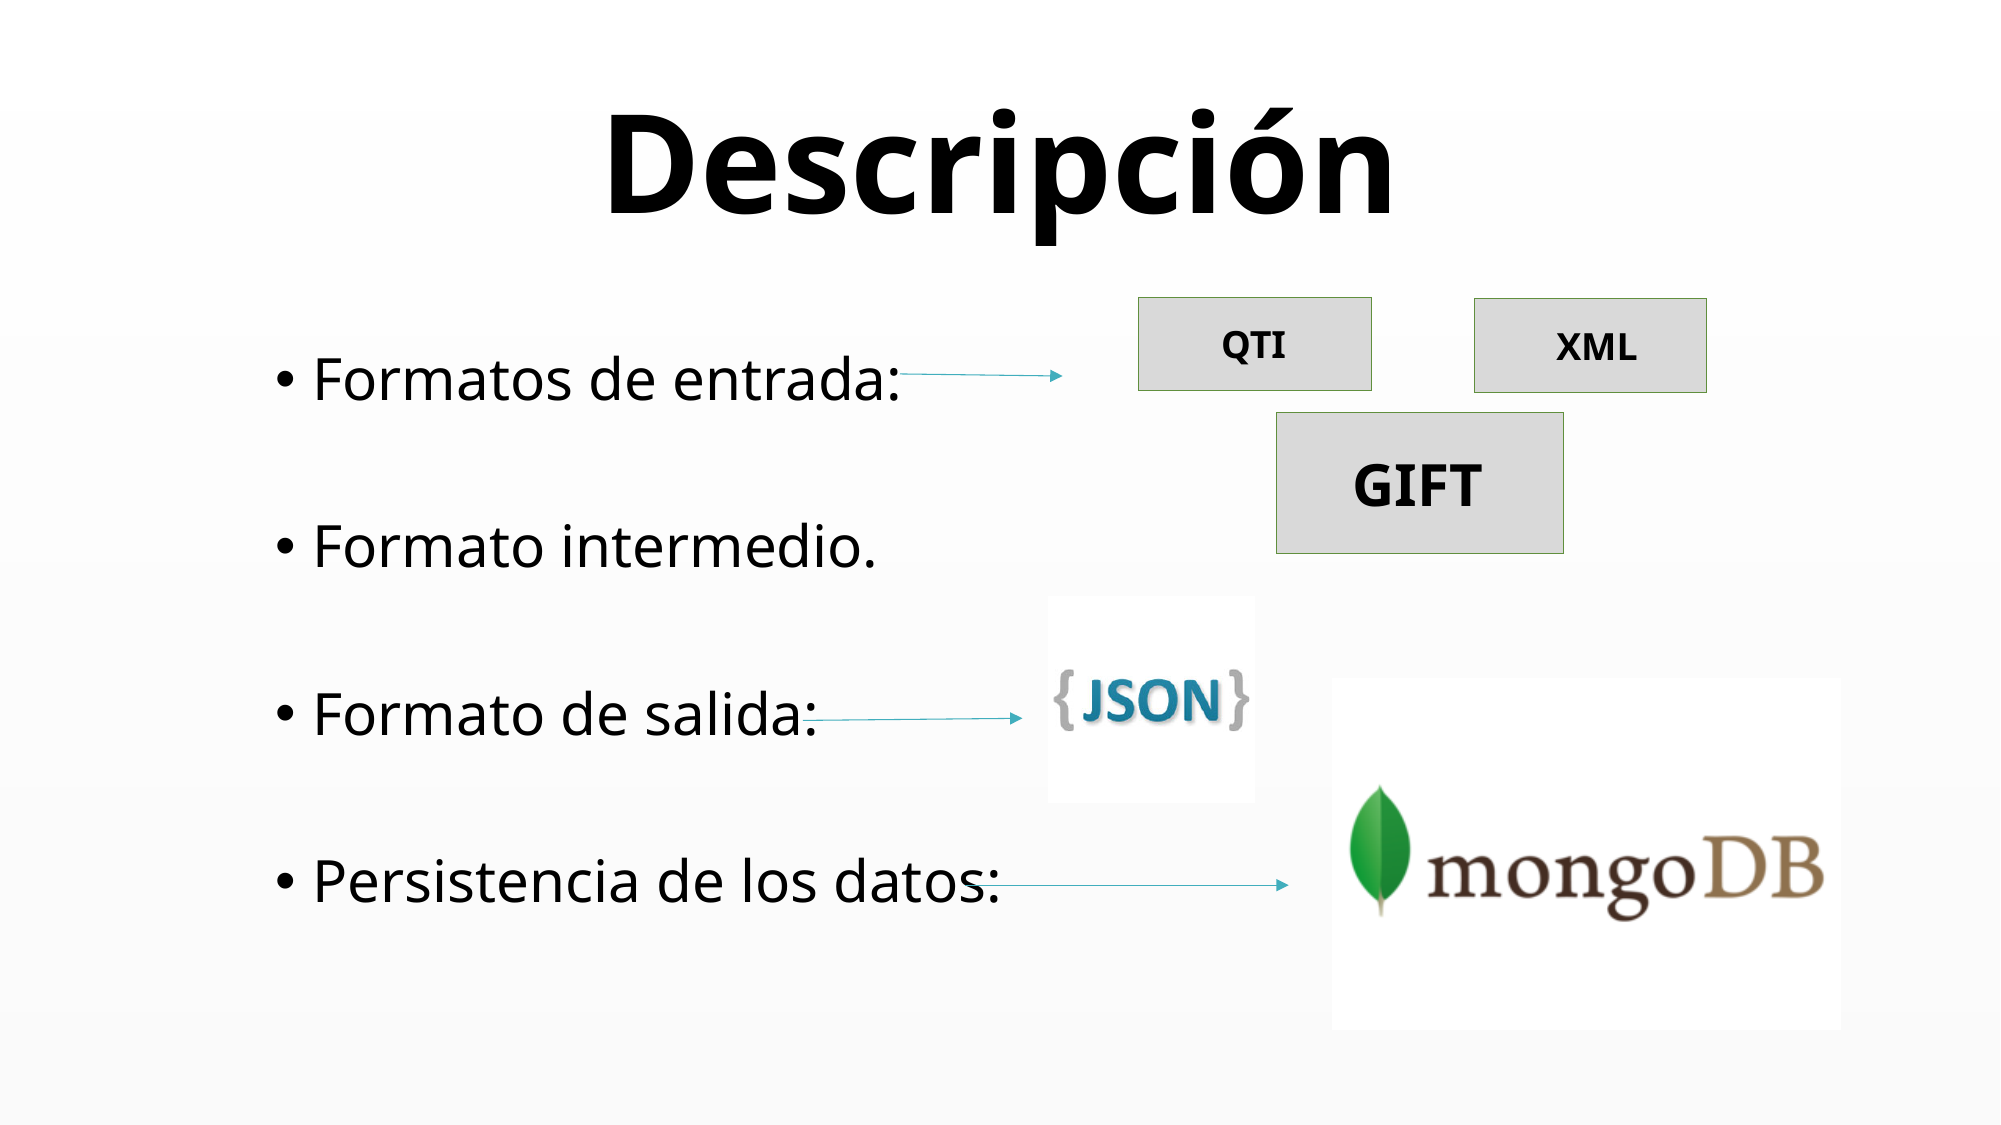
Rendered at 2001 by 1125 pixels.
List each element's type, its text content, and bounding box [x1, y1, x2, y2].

text_box XML [1541, 315, 1707, 376]
text_box [1276, 412, 1564, 554]
picture [1332, 678, 1841, 1030]
text_box [1474, 298, 1707, 393]
text_box [1138, 297, 1372, 391]
title Descripción [137, 59, 1863, 278]
text_box QTI [1206, 313, 1371, 374]
text_box GIFT [1337, 440, 1502, 526]
picture [1048, 596, 1255, 803]
list Formatos de entrada: Formato intermedio. Formato de salida: Persistencia de los datos: [259, 342, 1741, 1057]
